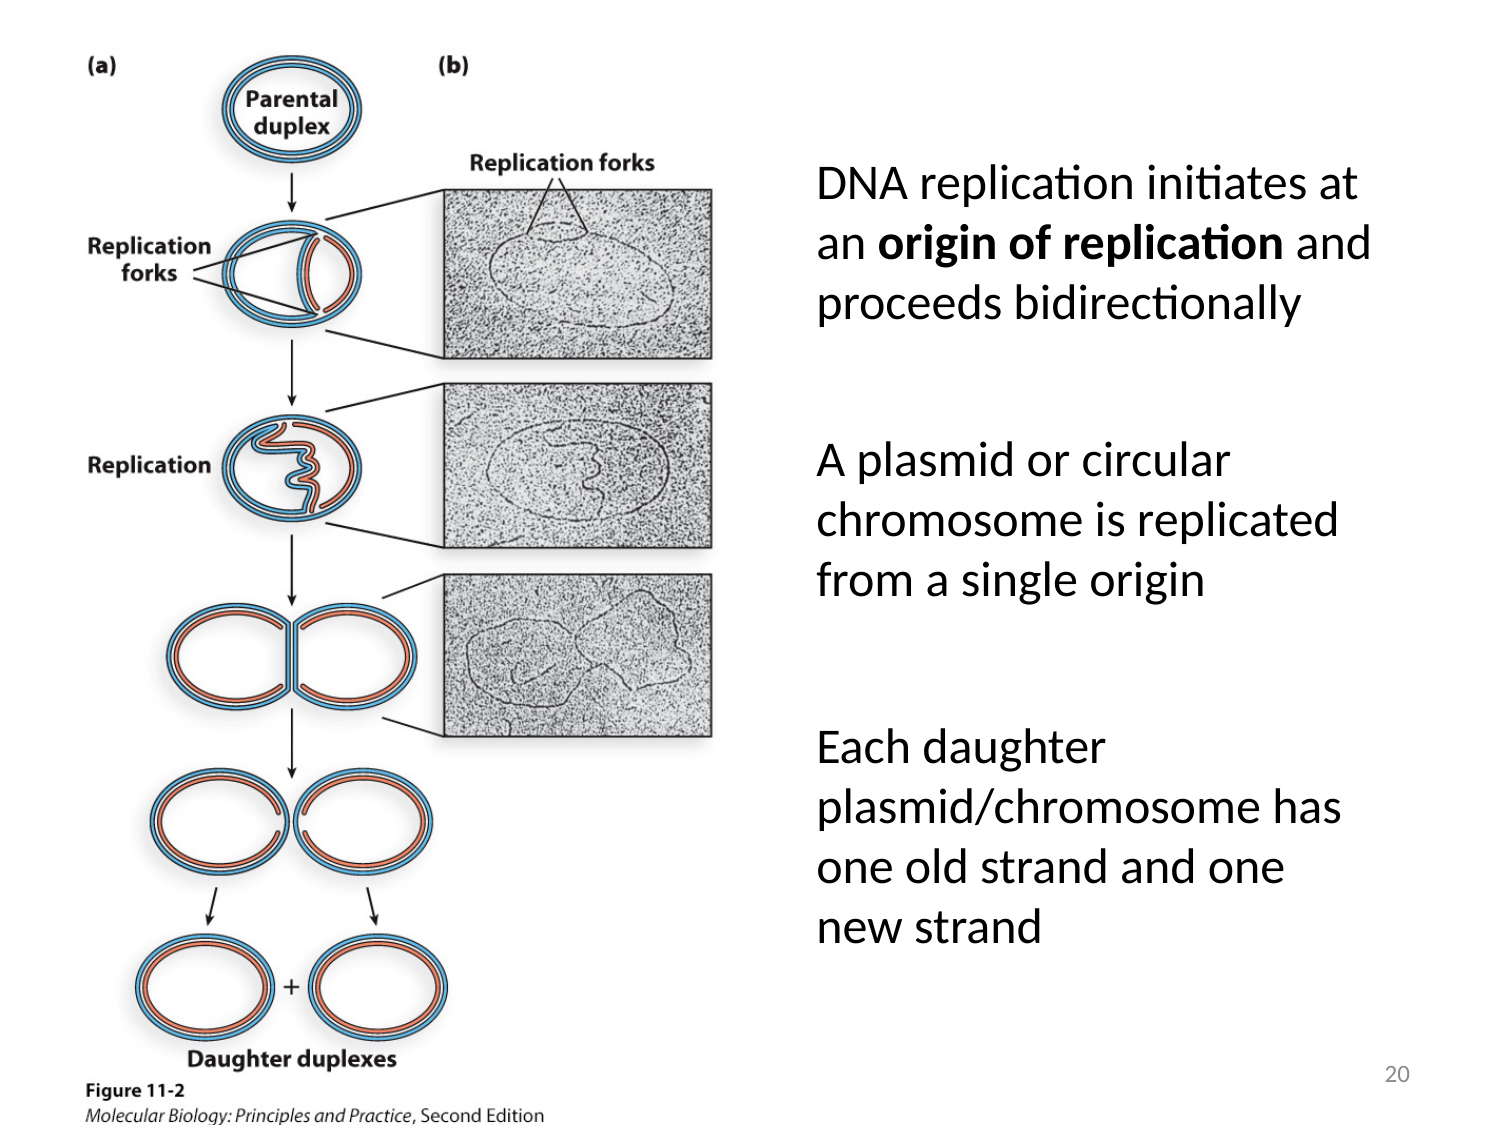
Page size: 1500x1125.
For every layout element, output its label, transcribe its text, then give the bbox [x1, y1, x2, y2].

text_box Each daughter plasmid/chromosome has one old strand and one new strand [801, 706, 1393, 962]
picture [77, 48, 719, 1125]
text_box DNA replication initiates at an origin of replication and proceeds bidirectionally [801, 142, 1393, 337]
text_box A plasmid or circular chromosome is replicated from a single origin [801, 418, 1393, 614]
slide_number 20 [1074, 1042, 1425, 1103]
